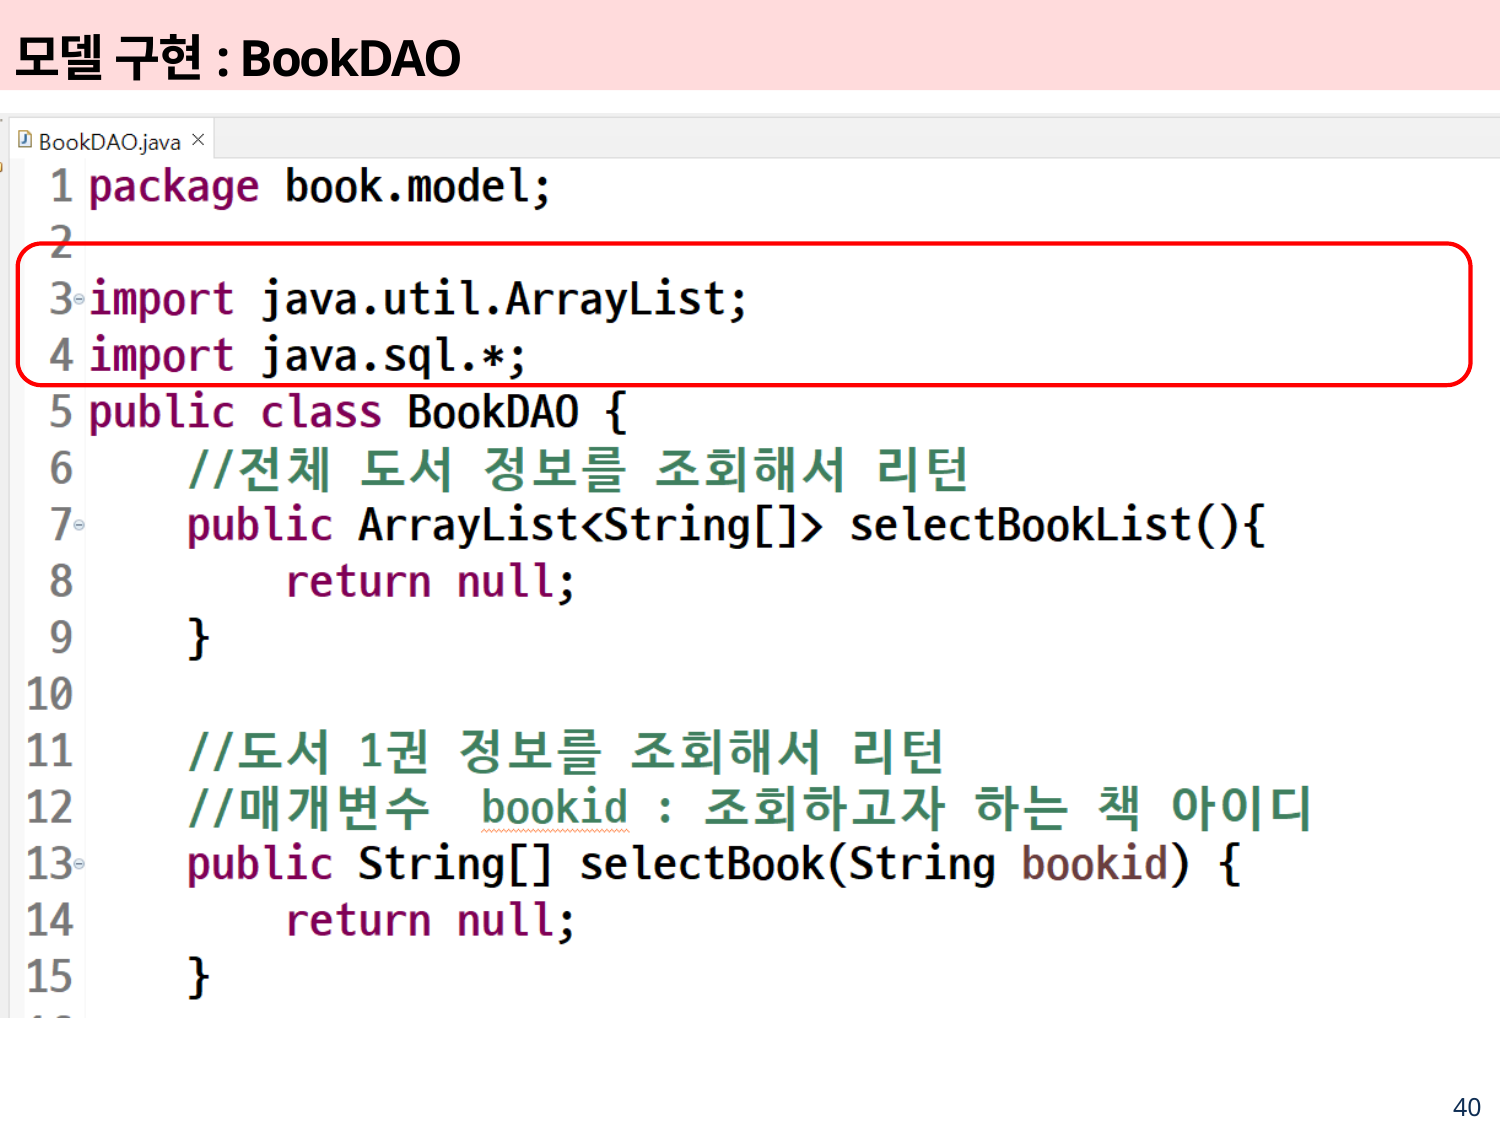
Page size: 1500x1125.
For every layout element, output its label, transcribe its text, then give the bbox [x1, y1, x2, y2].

picture [0, 113, 1500, 1019]
title 모델 구현: BookDAO [0, 19, 1161, 97]
